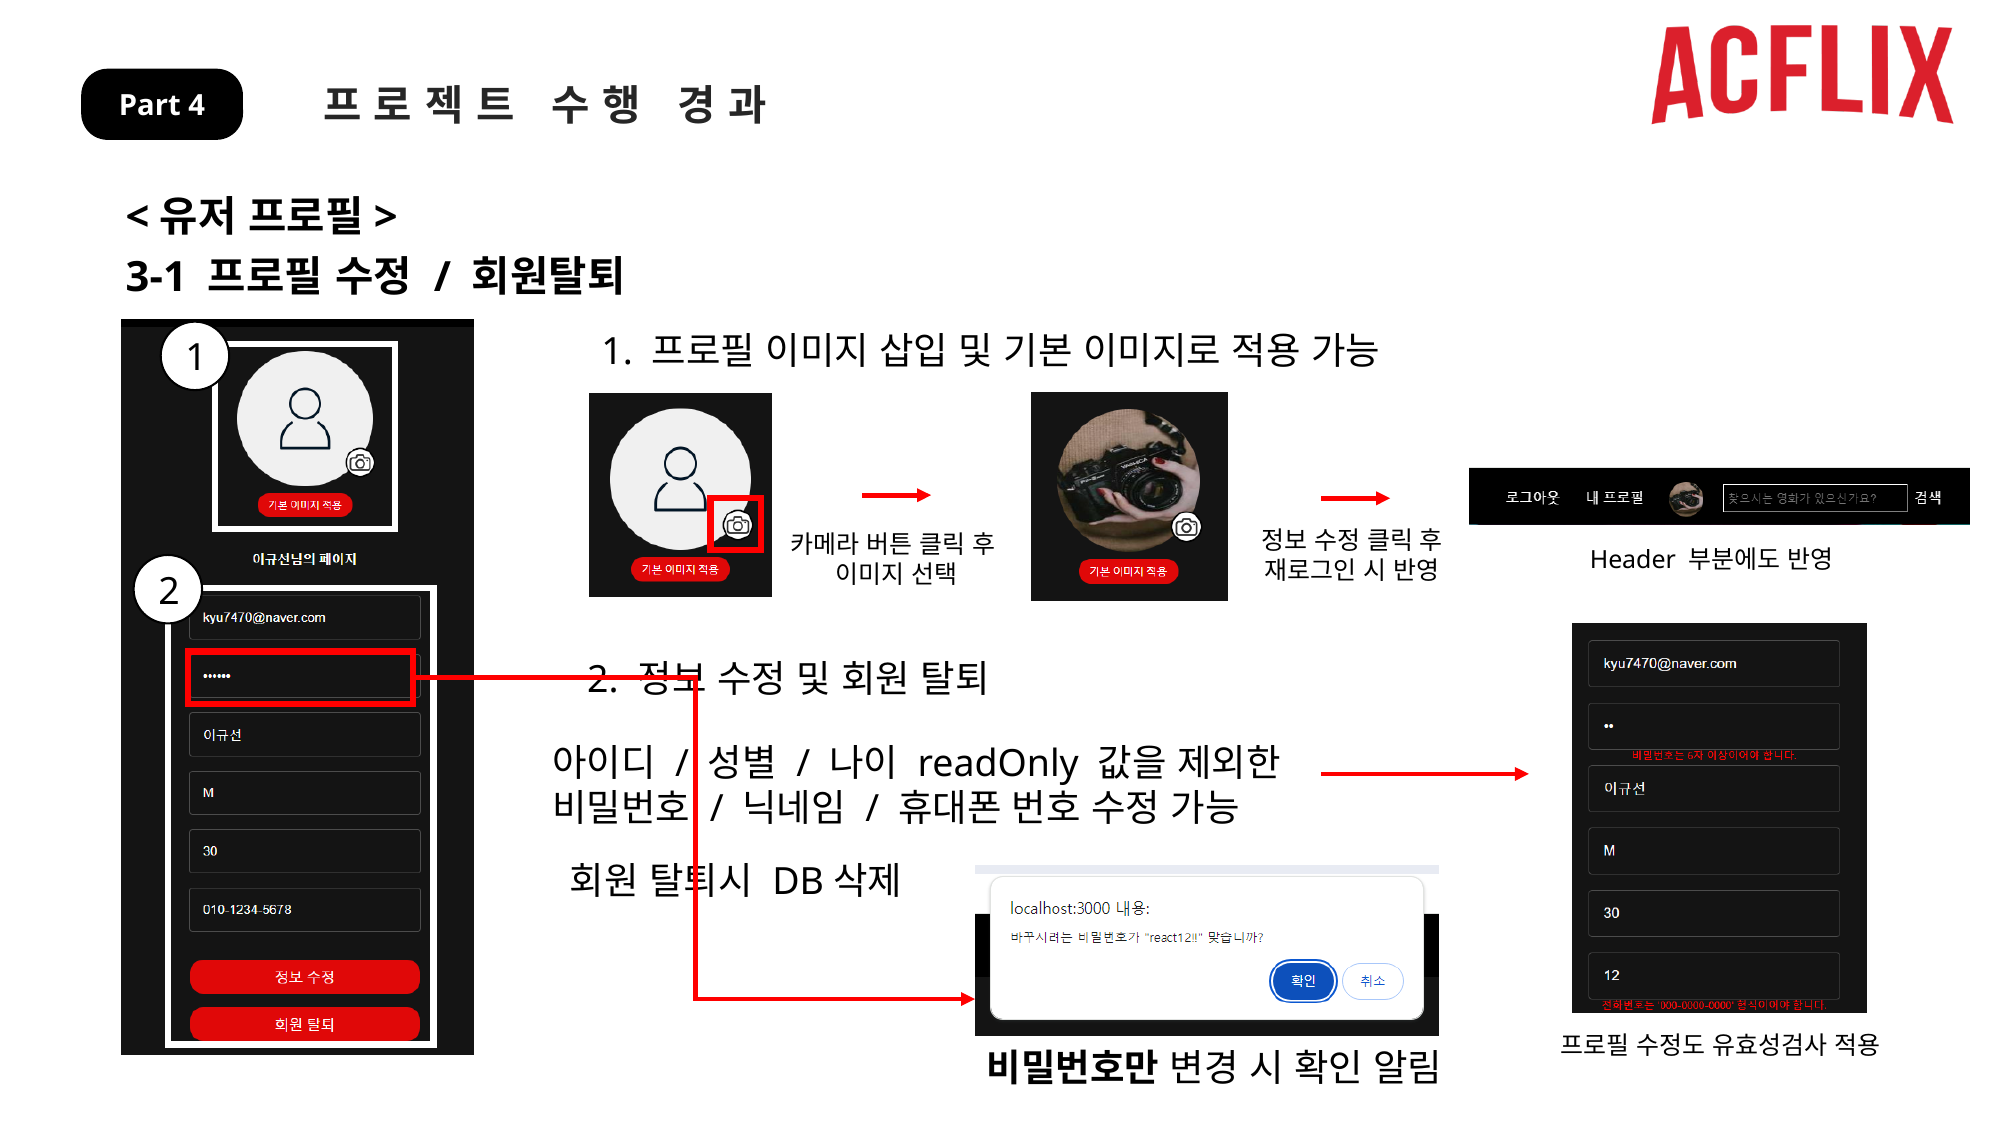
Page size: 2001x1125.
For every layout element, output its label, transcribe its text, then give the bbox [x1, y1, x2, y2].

picture [1648, 4, 1956, 136]
text_box [80, 67, 245, 141]
text_box 아이디 / 성별 / 나이 readOnly 값을 제외한 비밀번호 / 닉네임 / 휴대폰 번호 수정 가능 [975, 731, 1296, 837]
picture [589, 393, 772, 597]
picture [1469, 463, 1970, 525]
text_box 카메라 버튼 클릭 후 이미지 선택 [772, 521, 1022, 596]
picture [1572, 623, 1867, 1013]
text_box 프로젝트 수행 경과 [308, 71, 783, 137]
text_box Header 부분에도 반영 [1572, 536, 1851, 582]
picture [1031, 392, 1228, 601]
picture [121, 319, 474, 1055]
text_box 2. 정보 수정 및 회원 탈퇴 [572, 647, 1005, 708]
text_box 프로필 수정도 유효성검사 적용 [1518, 1021, 1923, 1067]
text_box 비밀번호만 변경 시 확인 알림 [971, 1036, 1458, 1097]
picture [974, 865, 1439, 1036]
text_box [412, 677, 975, 1000]
text_box 1. 프로필 이미지 삽입 및 기본 이미지로 적용 가능 [586, 319, 1396, 380]
text_box <유저 프로필> 3-1 프로필 수정 / 회원탈퇴 [110, 172, 1315, 308]
text_box 정보 수정 클릭 후 재로그인 시 반영 [1228, 517, 1477, 592]
text_box Part 4 [104, 79, 221, 129]
